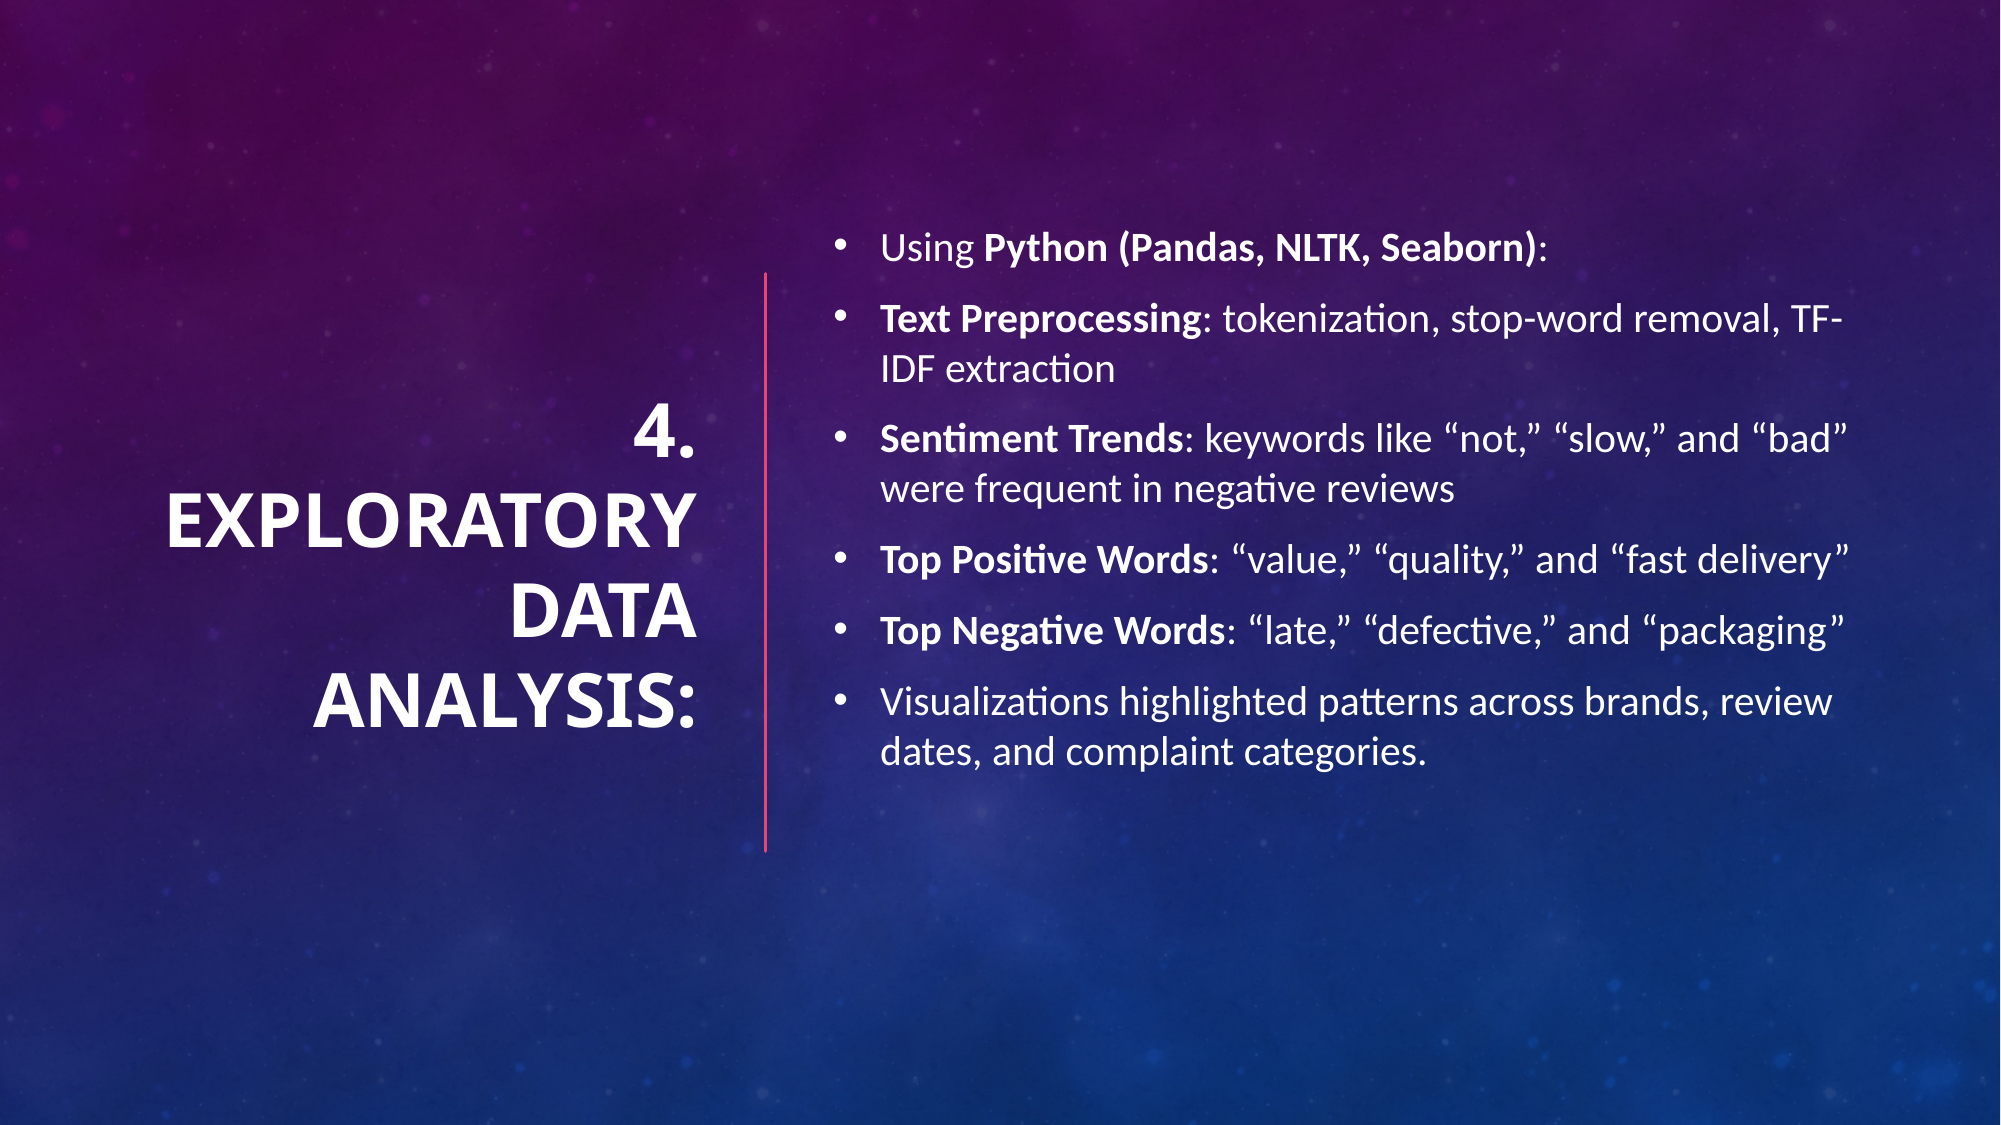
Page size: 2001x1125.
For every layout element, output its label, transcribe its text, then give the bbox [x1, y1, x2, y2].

list Using Python (Pandas, NLTK, Seaborn): Text Preprocessing: tokenization, stop-word removal, TF-IDF extraction Sentiment Trends: keywords like “not,” “slow,” and “bad” were frequent in negative reviews Top Positive Words: “value,” “quality,” and “fast delivery” Top Negative Words: “late,” “defective,” and “packaging” Visualizations highlighted patterns across brands, review dates, and complaint categories. [818, 188, 1888, 937]
title 4. Exploratory Data Analysis: [112, 188, 713, 937]
text_box [0, 0, 2000, 1125]
